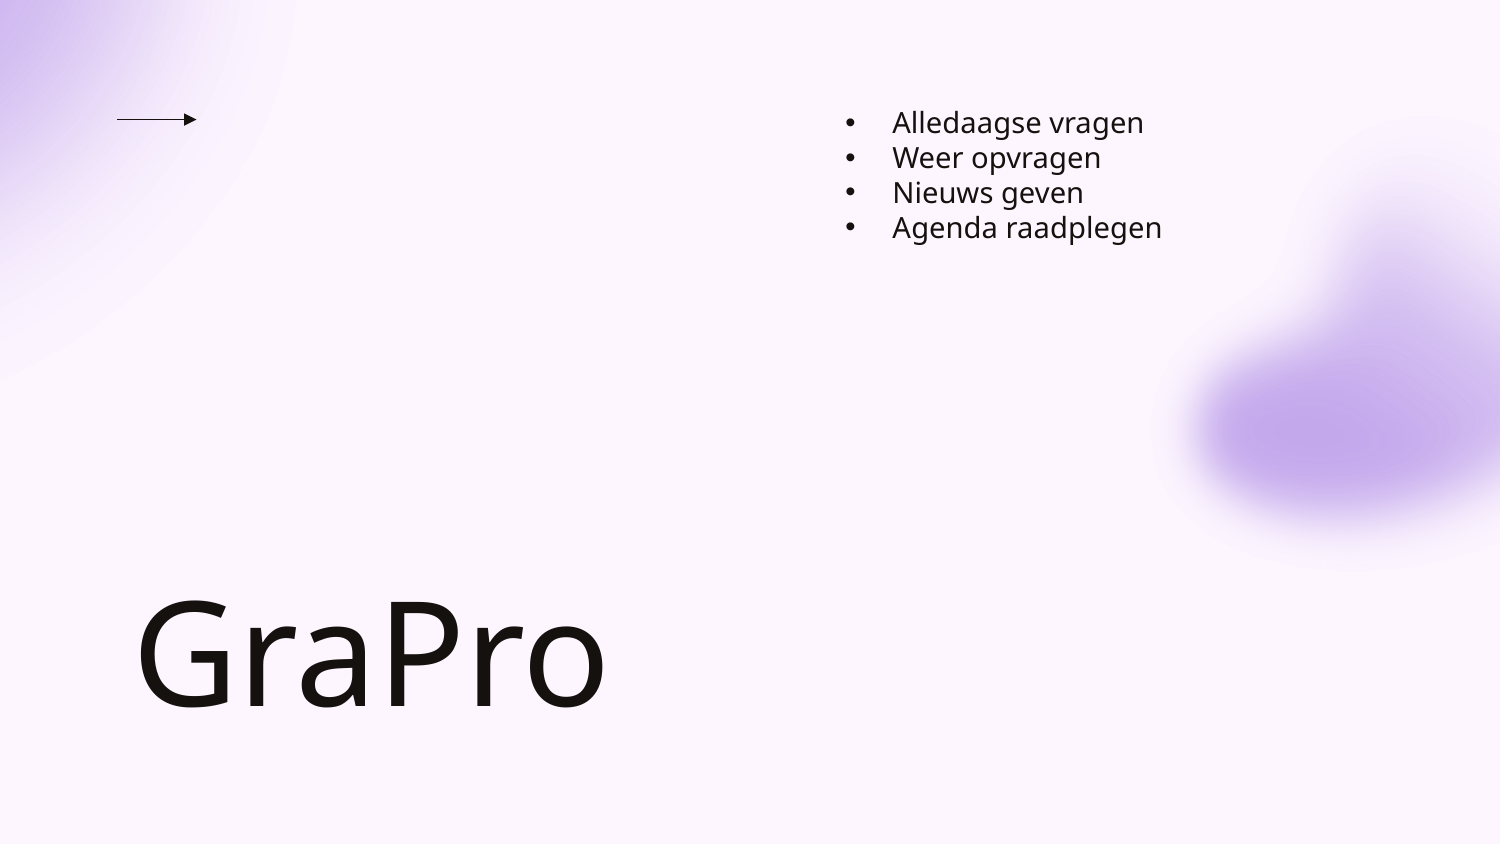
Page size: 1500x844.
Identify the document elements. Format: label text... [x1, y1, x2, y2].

picture [963, 0, 1500, 844]
subtitle Alledaagse vragen Weer opvragen Nieuws geven Agenda raadplegen [830, 89, 1464, 252]
title GraPro [117, 545, 1382, 752]
picture [0, 0, 673, 742]
